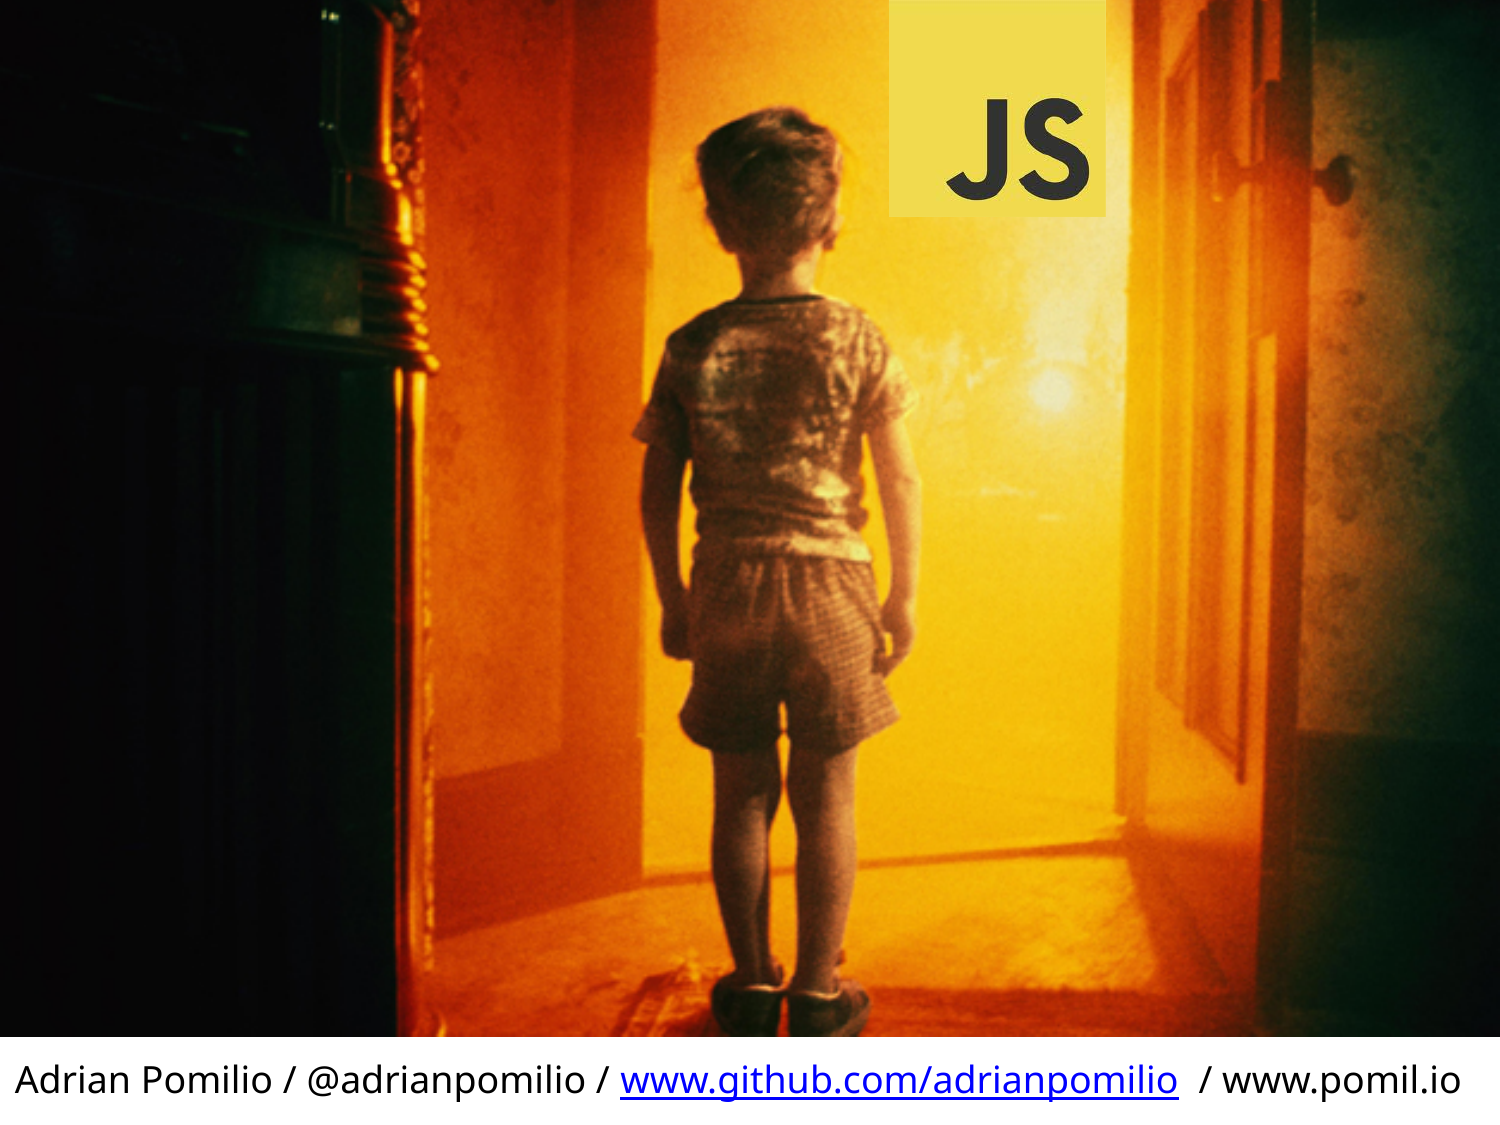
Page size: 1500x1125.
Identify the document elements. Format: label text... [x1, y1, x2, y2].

picture [0, 0, 1500, 1037]
text_box Adrian Pomilio / @adrianpomilio / www.github.com/adrianpomilio / www.pomil.io [0, 1048, 1500, 1115]
